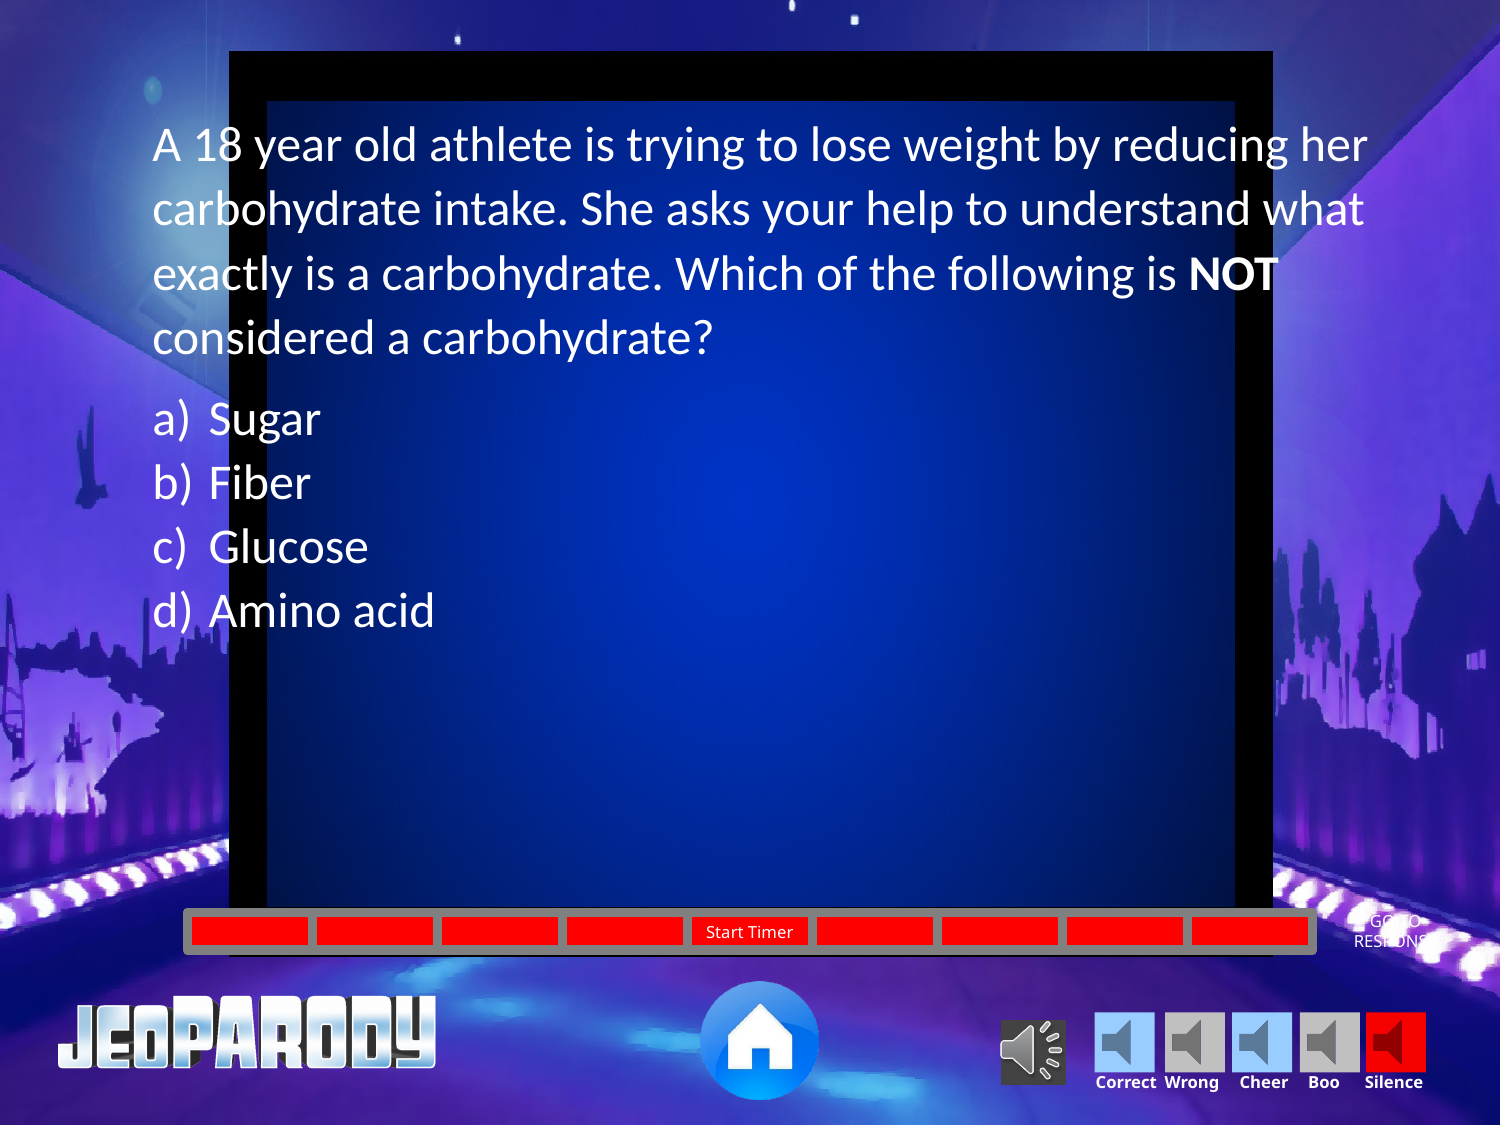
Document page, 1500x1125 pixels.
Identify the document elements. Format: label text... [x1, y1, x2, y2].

text_box A 18 year old athlete is trying to lose weight by reducing her carbohydrate intake. She asks your help to understand what exactly is a carbohydrate. Which of the following is NOT considered a carbohydrate? Sugar Fiber Glucose Amino acid [137, 99, 1388, 645]
picture [0, 0, 1500, 1125]
